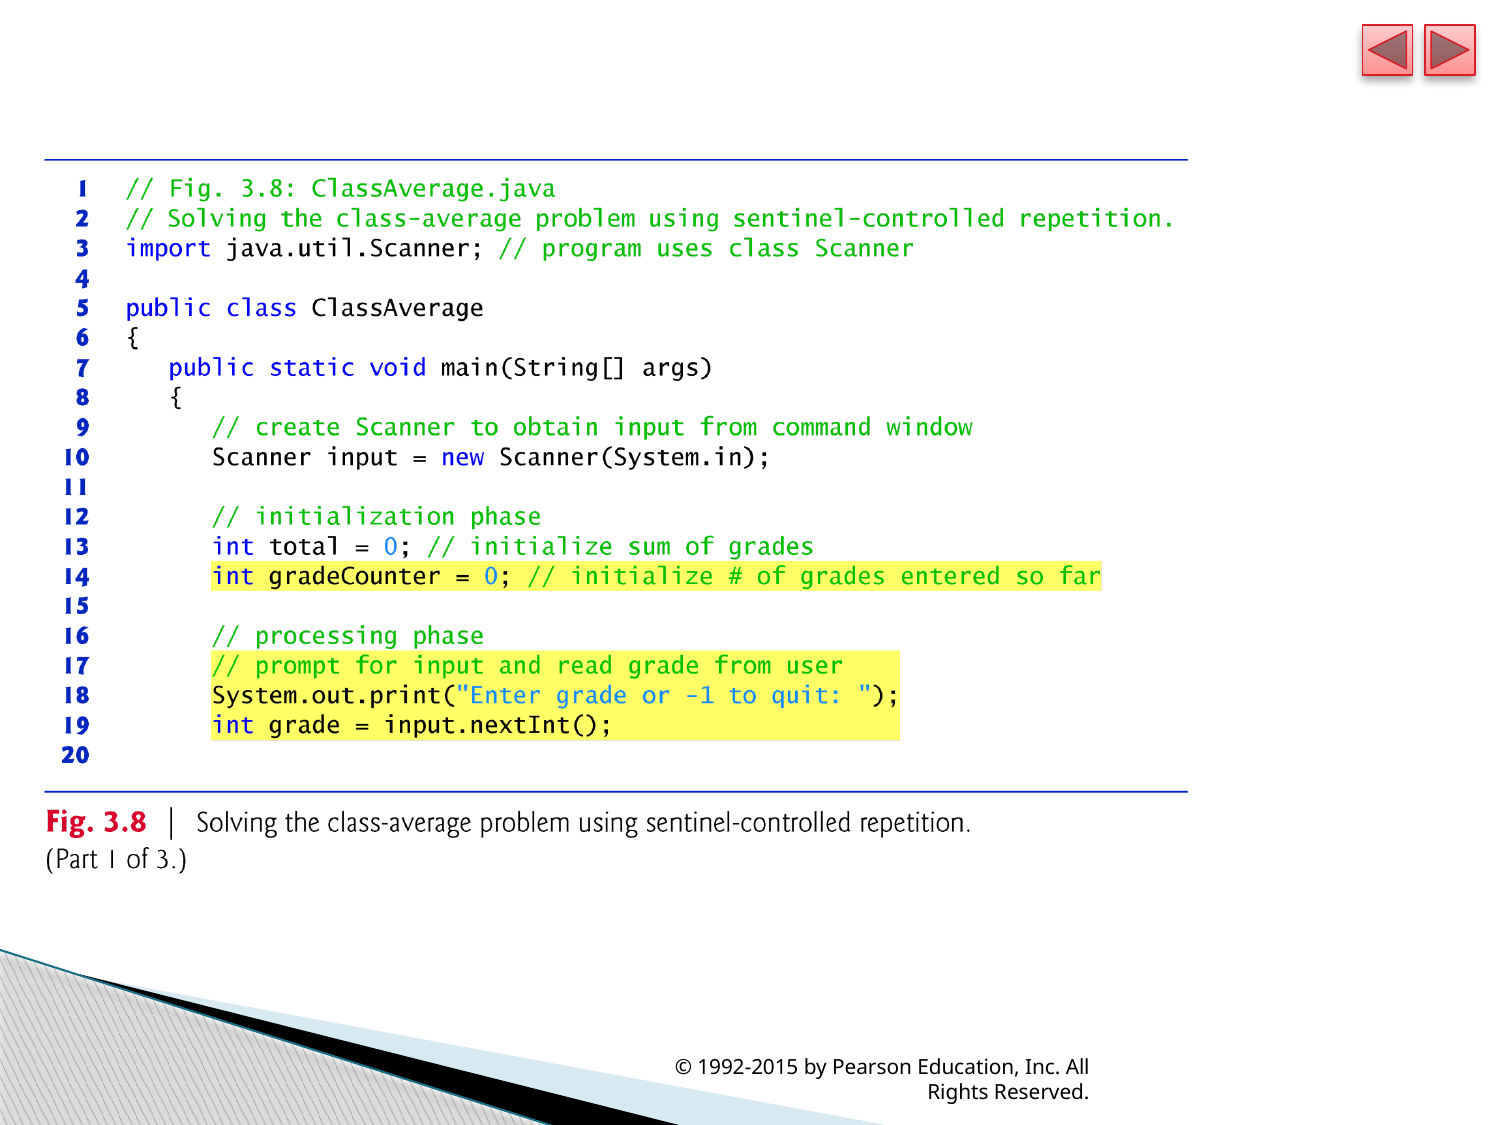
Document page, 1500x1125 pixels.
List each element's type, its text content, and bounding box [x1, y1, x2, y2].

footer © 1992-2015 by Pearson Education, Inc. All Rights Reserved. [650, 1051, 1105, 1112]
picture [0, 106, 1500, 1018]
